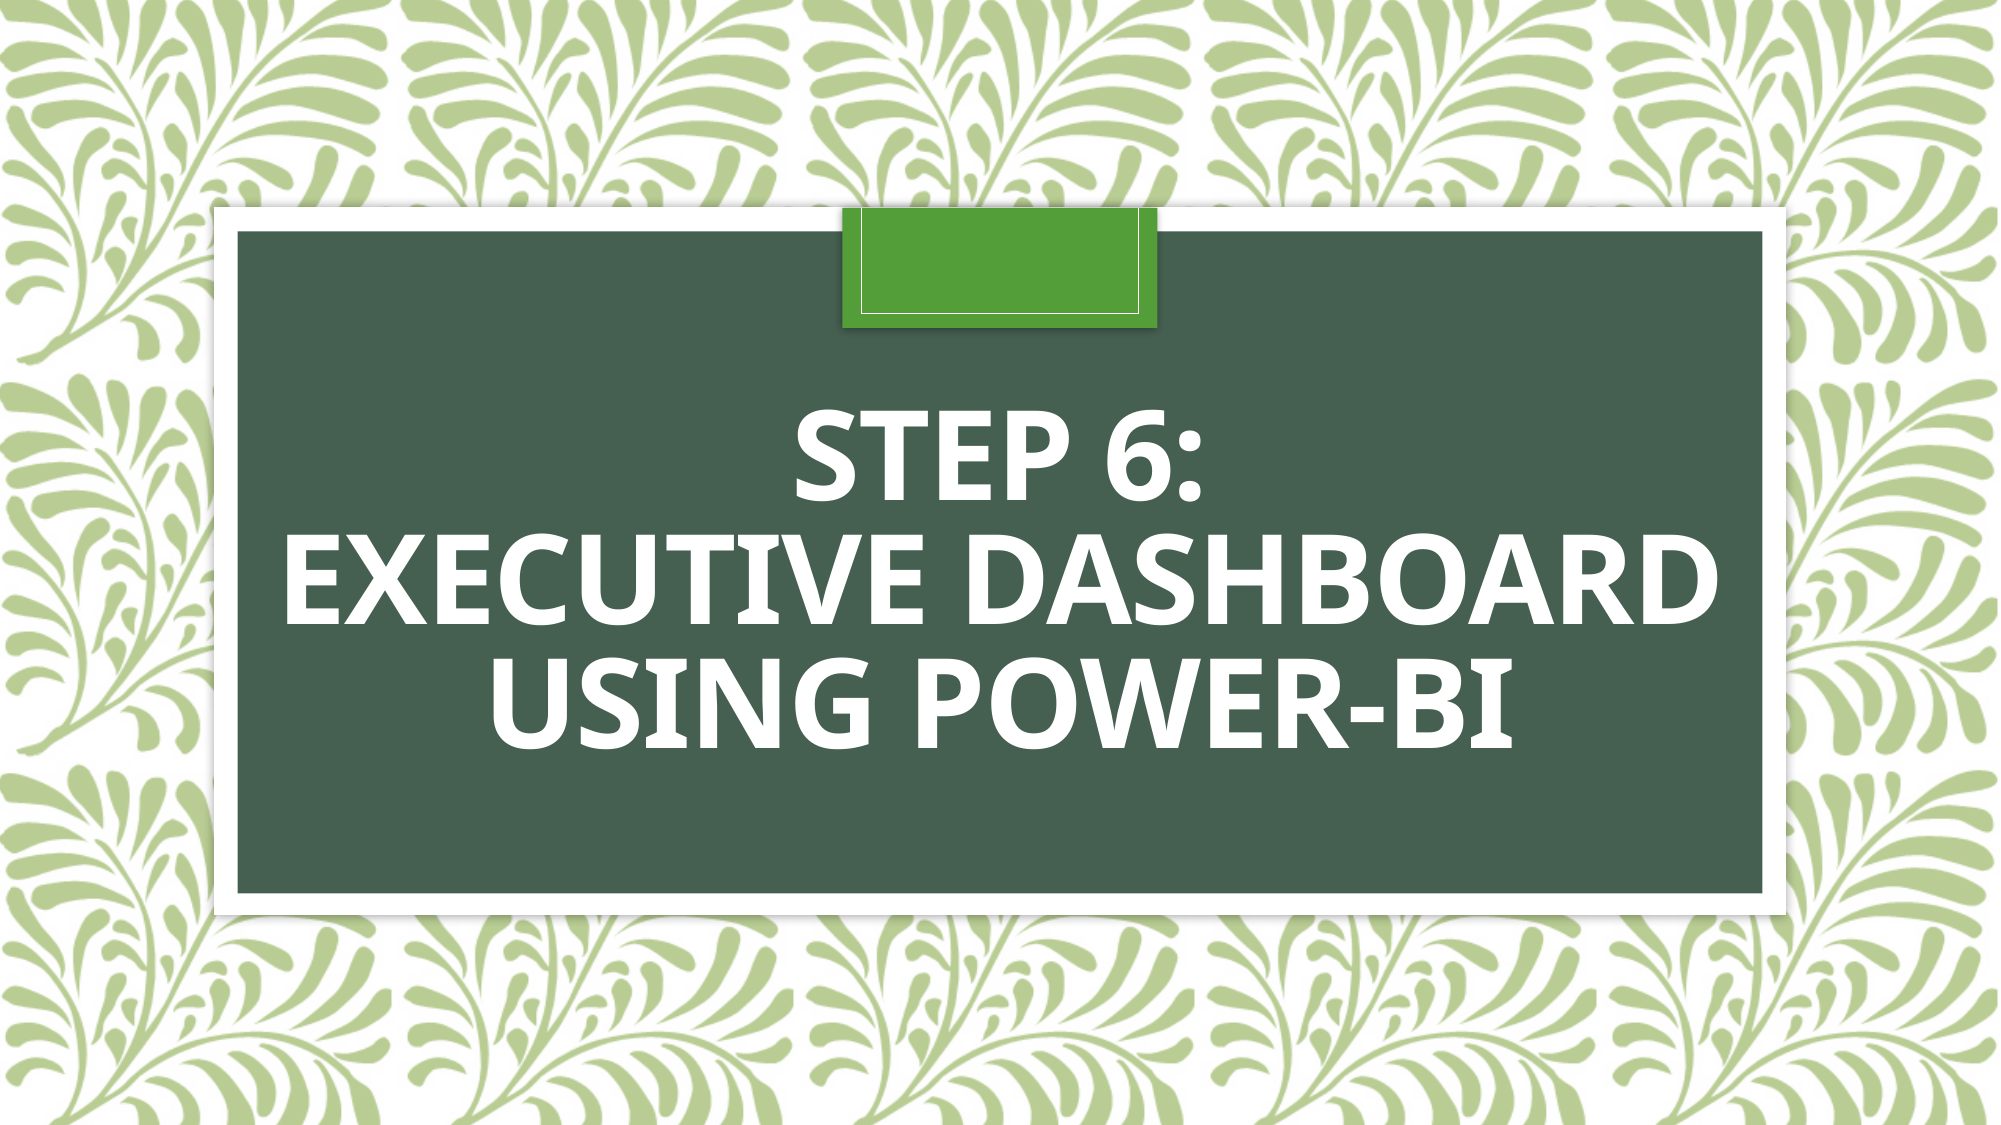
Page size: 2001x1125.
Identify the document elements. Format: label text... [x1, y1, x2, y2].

title Step 6: executive dashboard using power-bi [256, 332, 1744, 843]
